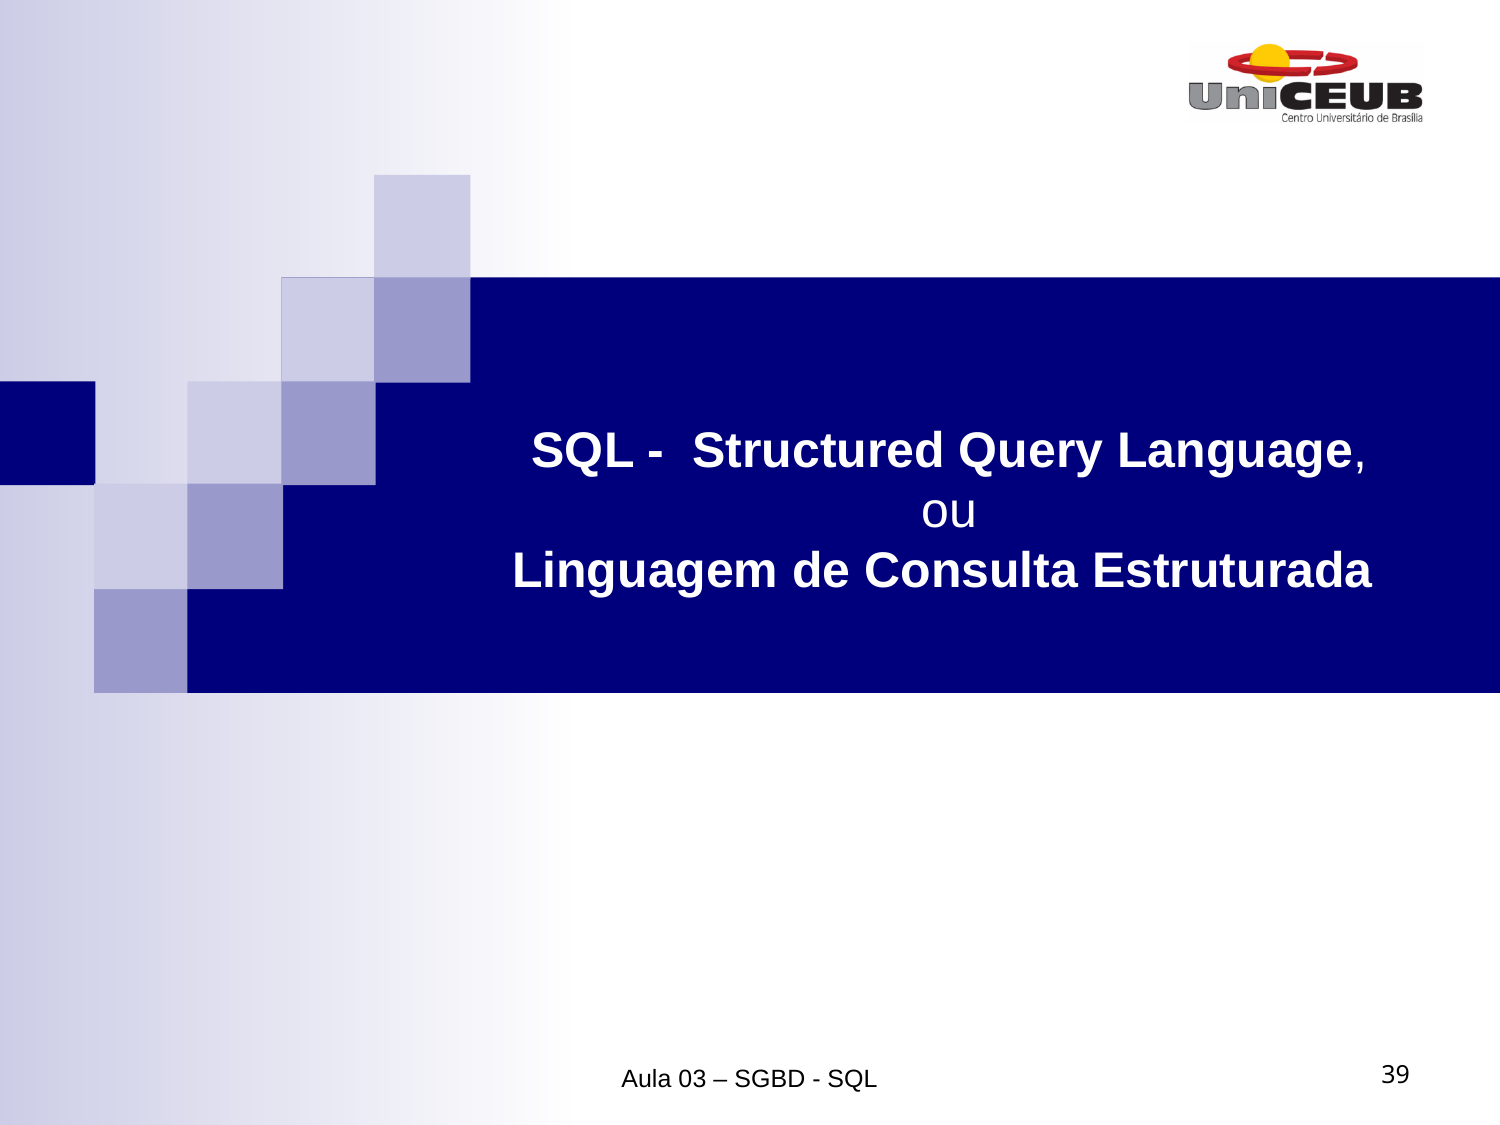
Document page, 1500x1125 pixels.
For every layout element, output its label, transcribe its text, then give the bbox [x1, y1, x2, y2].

title SQL - Structured Query Language, ou Linguagem de Consulta Estruturada [360, 326, 1500, 689]
footer Aula 03 – SGBD - SQL [512, 1025, 988, 1100]
text_box ‹#› [1074, 1024, 1425, 1100]
picture [1186, 42, 1424, 125]
